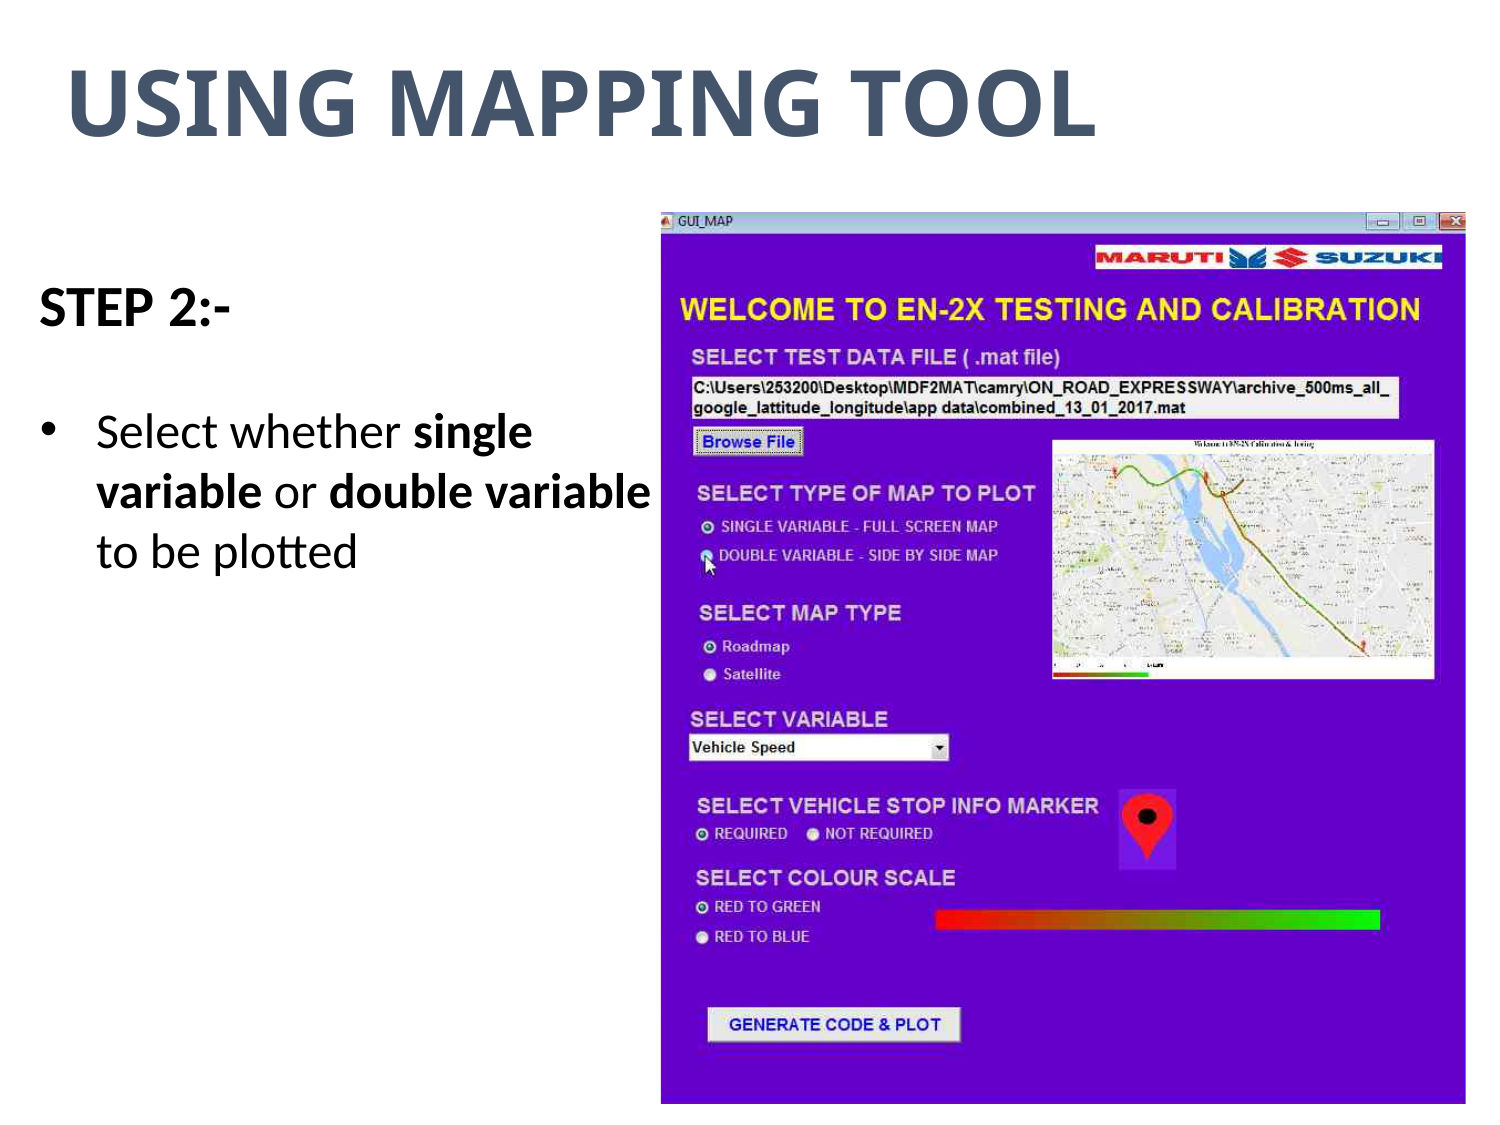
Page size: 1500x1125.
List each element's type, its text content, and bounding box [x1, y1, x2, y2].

text_box USING MAPPING TOOL [49, 37, 1388, 200]
picture [660, 212, 1466, 1104]
text_box STEP 2:- Select whether single variable or double variable to be plotted [24, 261, 660, 586]
